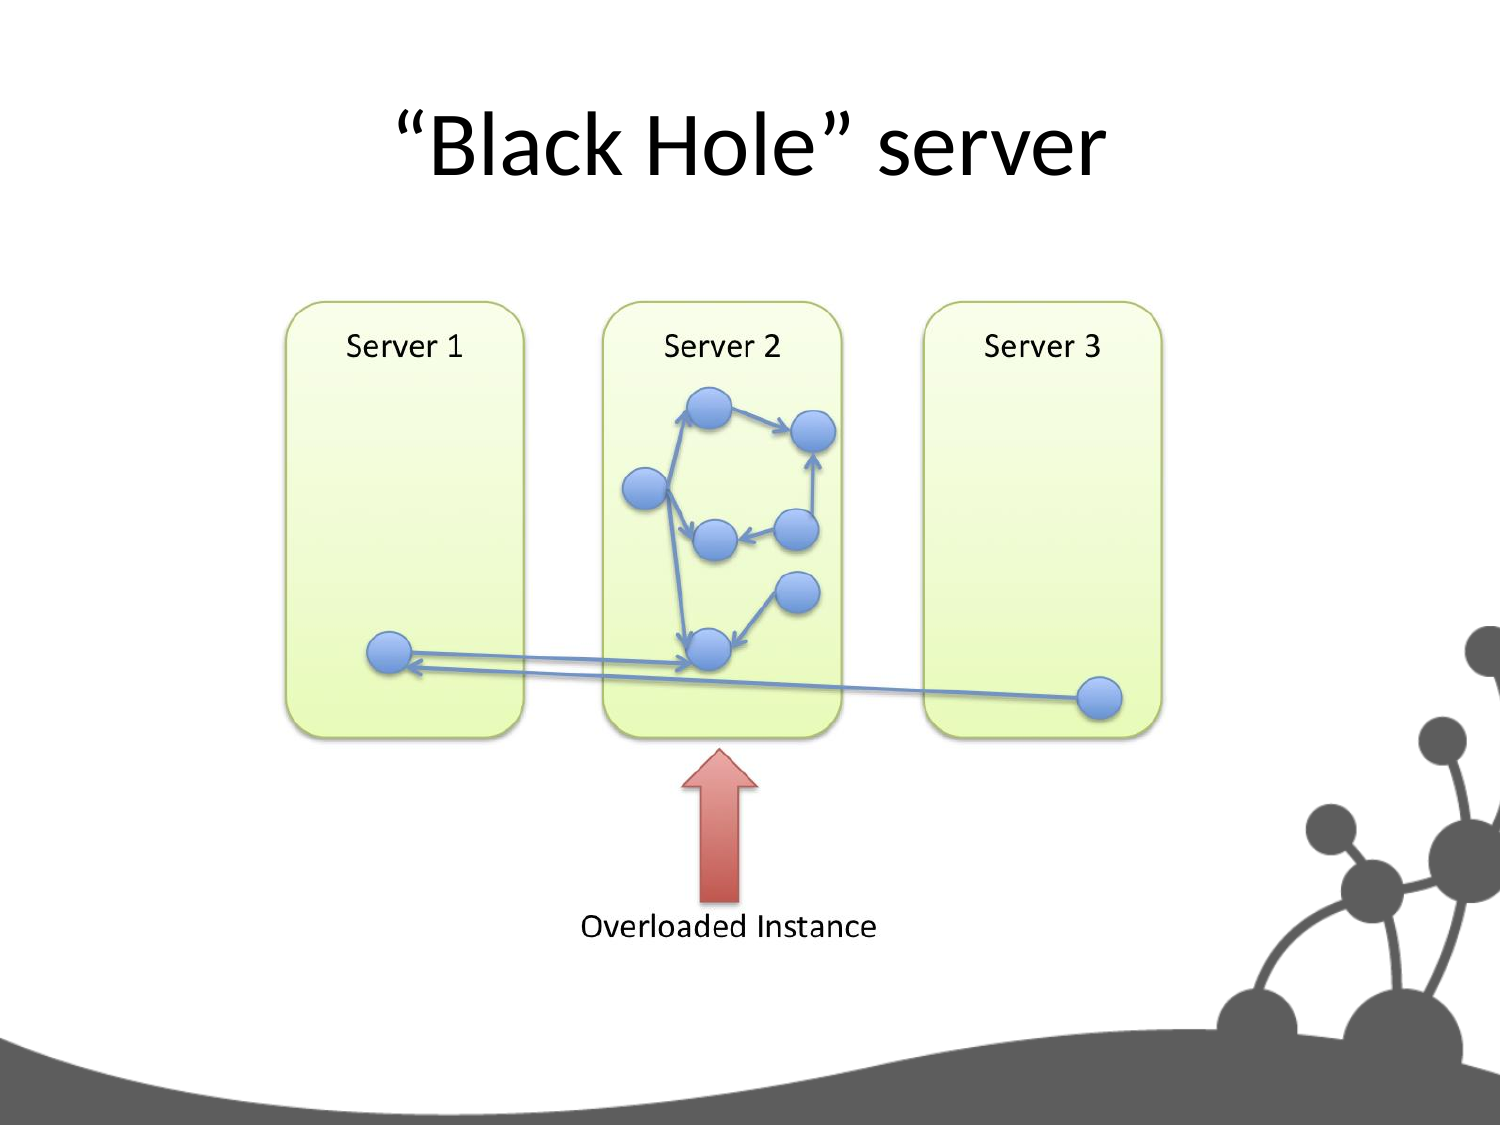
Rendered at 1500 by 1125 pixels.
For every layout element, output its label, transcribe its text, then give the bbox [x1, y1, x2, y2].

picture [278, 296, 1169, 952]
title “Black Hole” server [75, 45, 1425, 233]
